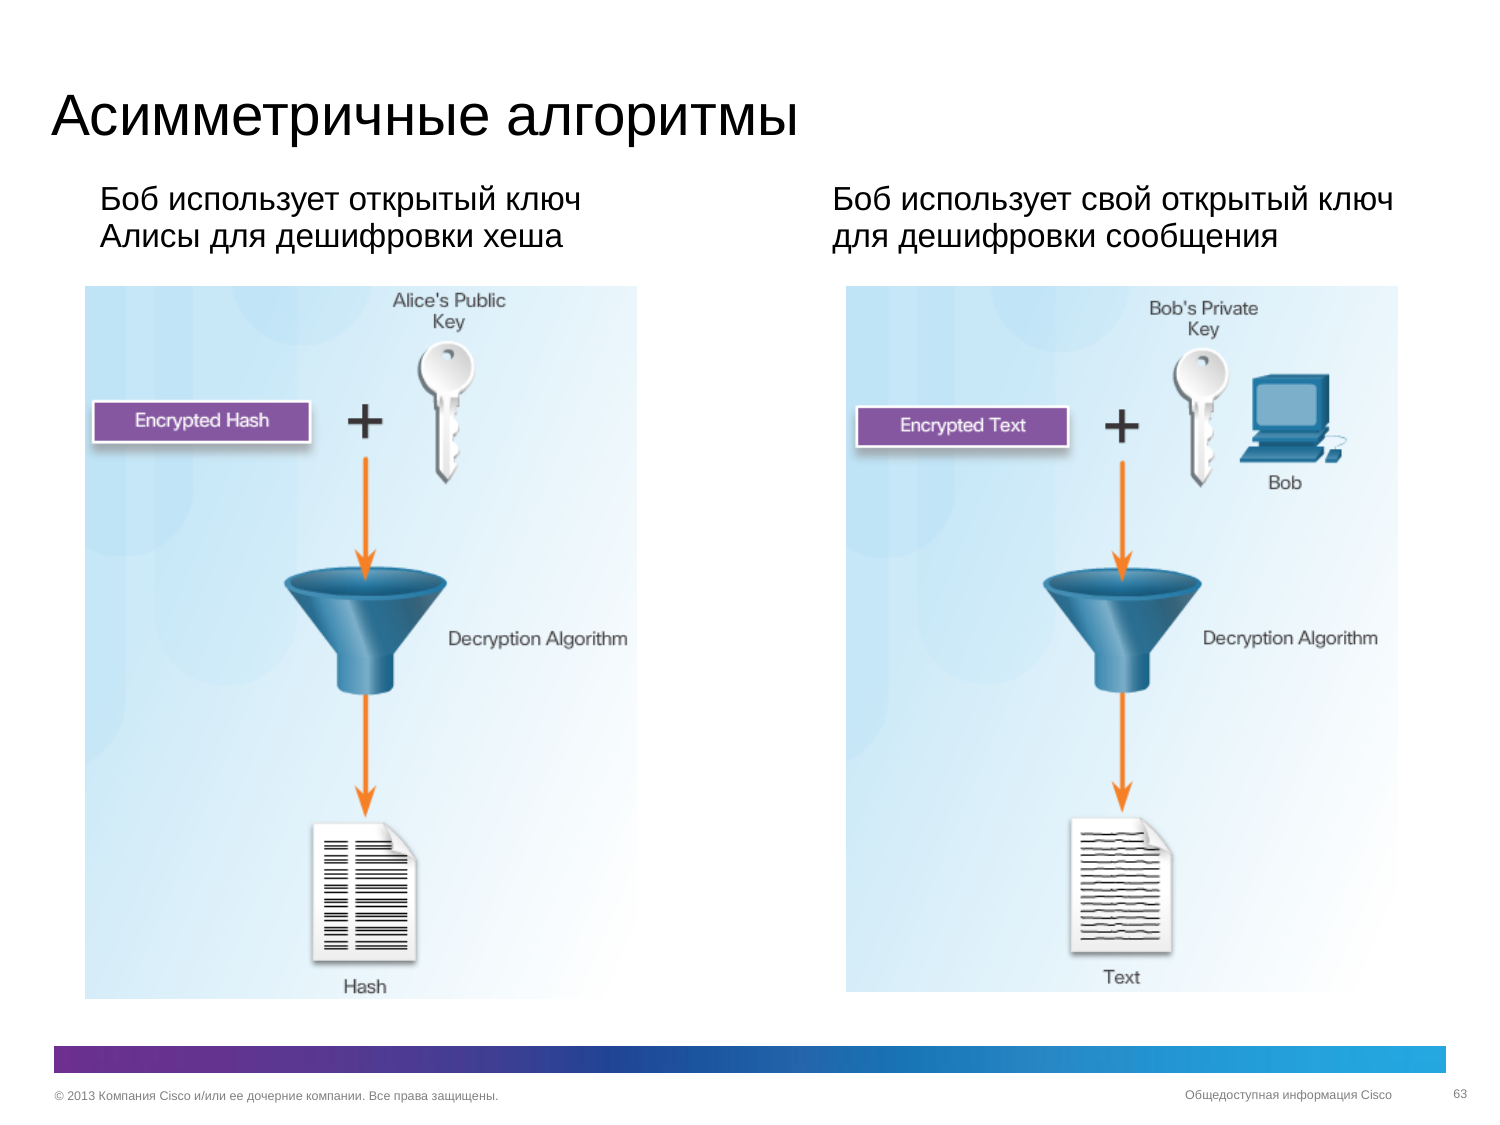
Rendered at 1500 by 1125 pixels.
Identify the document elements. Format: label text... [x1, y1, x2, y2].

text_box Боб использует открытый ключ Алисы для дешифровки хеша [85, 172, 637, 272]
picture [84, 286, 637, 999]
picture [54, 1046, 1446, 1073]
picture [845, 286, 1398, 992]
text_box Боб использует свой открытый ключ для дешифровки сообщения [817, 172, 1458, 272]
title Асимметричные алгоритмы [37, 17, 1489, 155]
